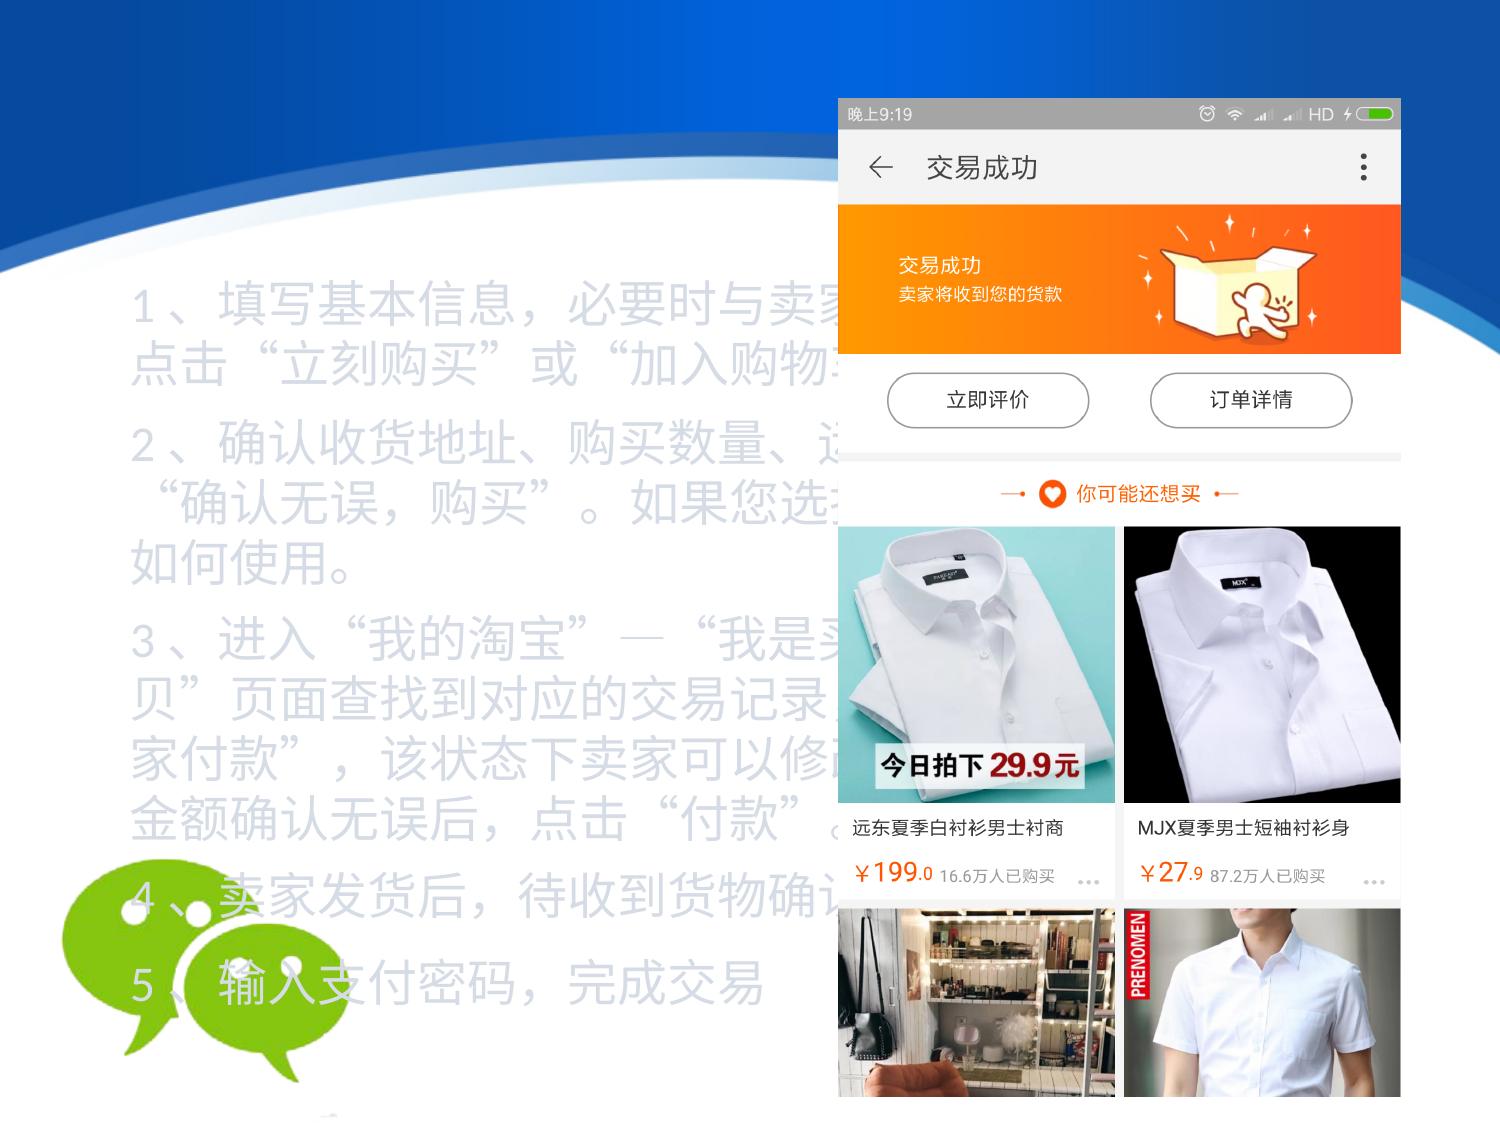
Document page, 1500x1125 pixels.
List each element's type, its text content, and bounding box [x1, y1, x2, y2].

text_box 3、进入“我的淘宝”—“我是买家”—“已买到的宝贝”页面查找到对应的交易记录，交易状态显示“等待买家付款”，该状态下卖家可以修改交易价格，待交易付款金额确认无误后，点击“付款”。 [115, 599, 838, 855]
text_box 4、卖家发货后，待收到货物确认无误，点击确认收货。 [115, 856, 838, 932]
text_box 5、输入支付密码，完成交易 [115, 943, 838, 1019]
text_box 2、确认收货地址、购买数量、运送方式等要素，点击“确认无误，购买”。如果您选择了货到付款，点此查看如何使用。 [115, 404, 838, 599]
picture [0, 0, 1500, 1125]
text_box 1、填写基本信息，必要时与卖家联系咨询，确认无误后点击“立刻购买”或“加入购物车”。 [115, 265, 838, 400]
